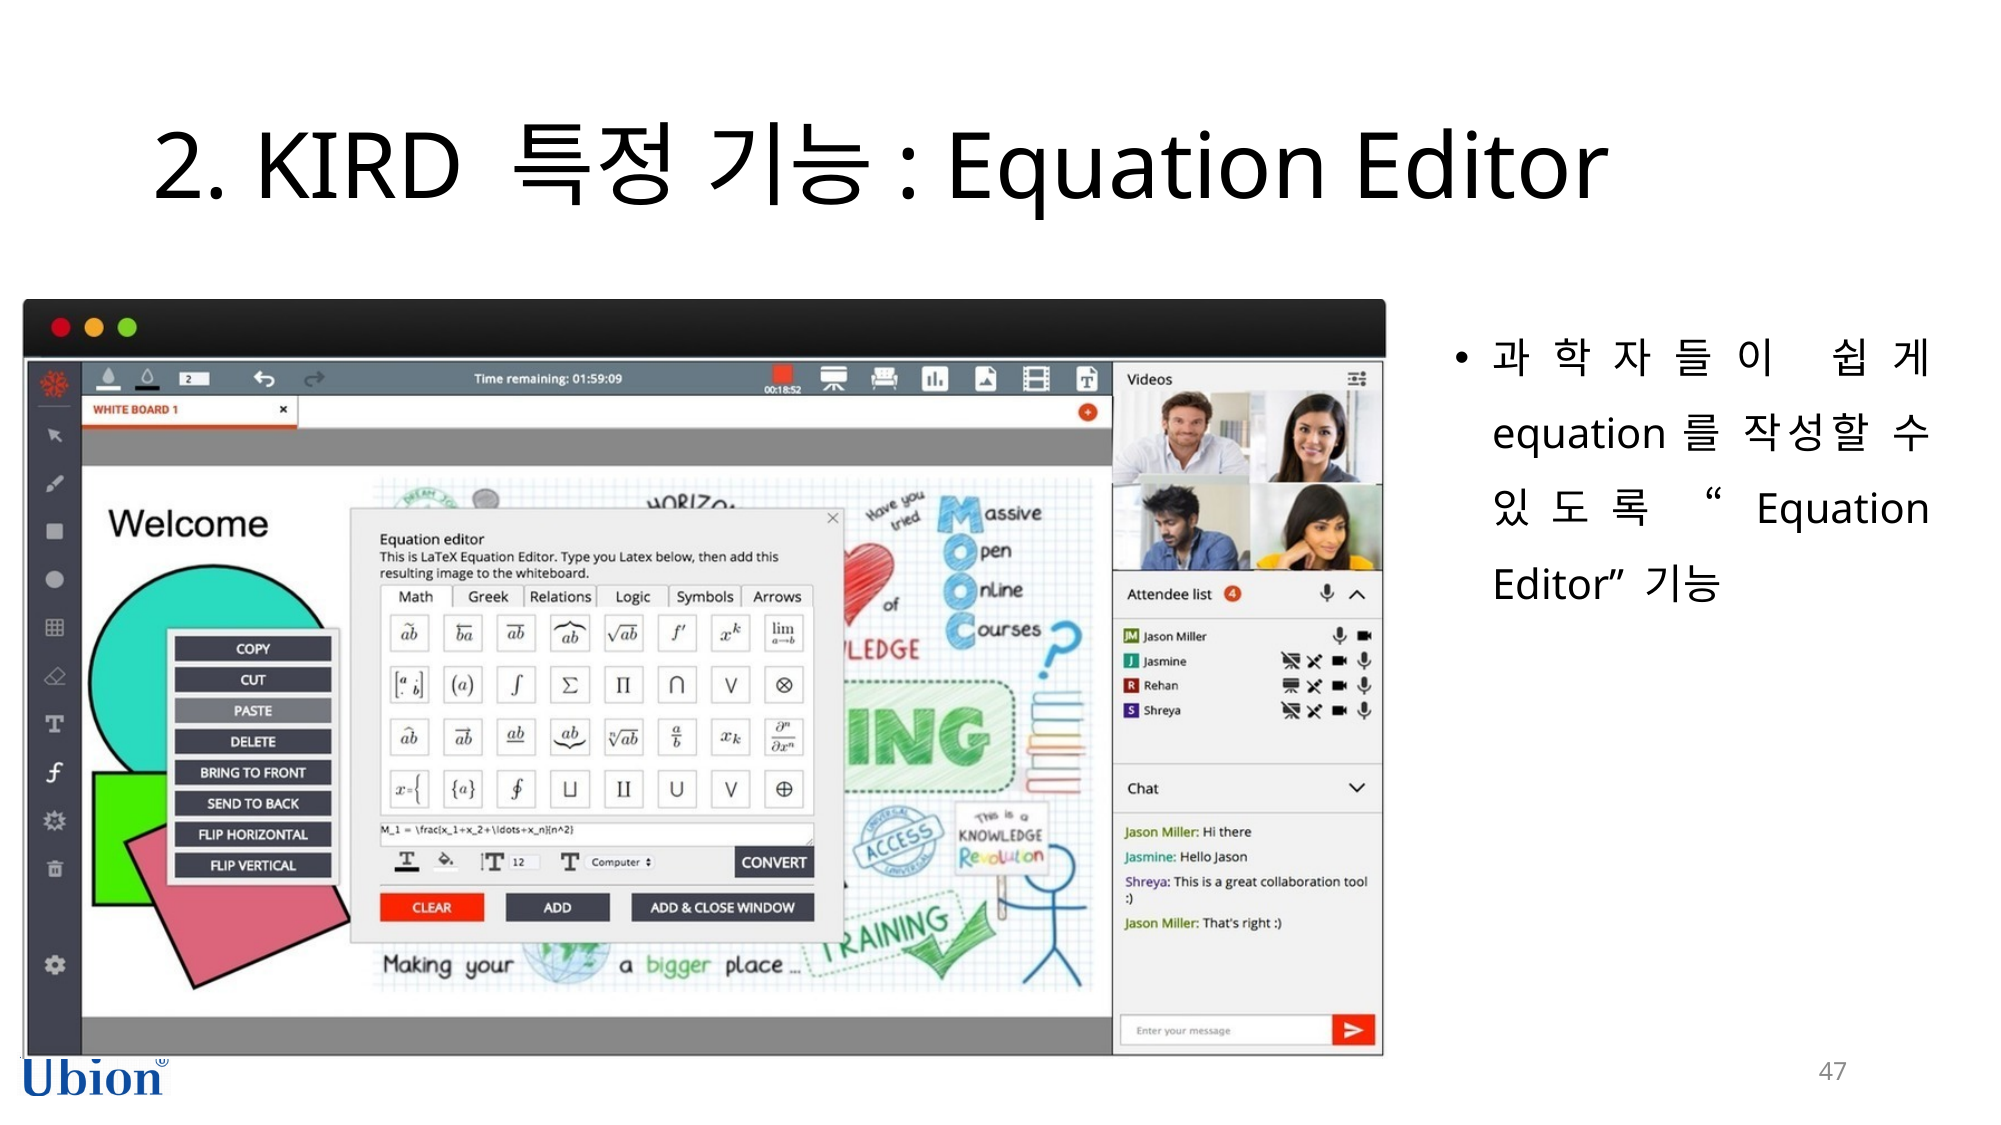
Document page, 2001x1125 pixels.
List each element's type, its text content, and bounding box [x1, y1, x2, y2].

list 과학자들이 쉽게 equation를 작성할 수 있도록 “Equation Editor” 기능 [1439, 299, 1946, 1014]
picture [17, 299, 1390, 1096]
text_box 2. KIRD 특정 기능: Equation Editor [137, 59, 1863, 278]
slide_number 47 [1412, 1042, 1863, 1103]
